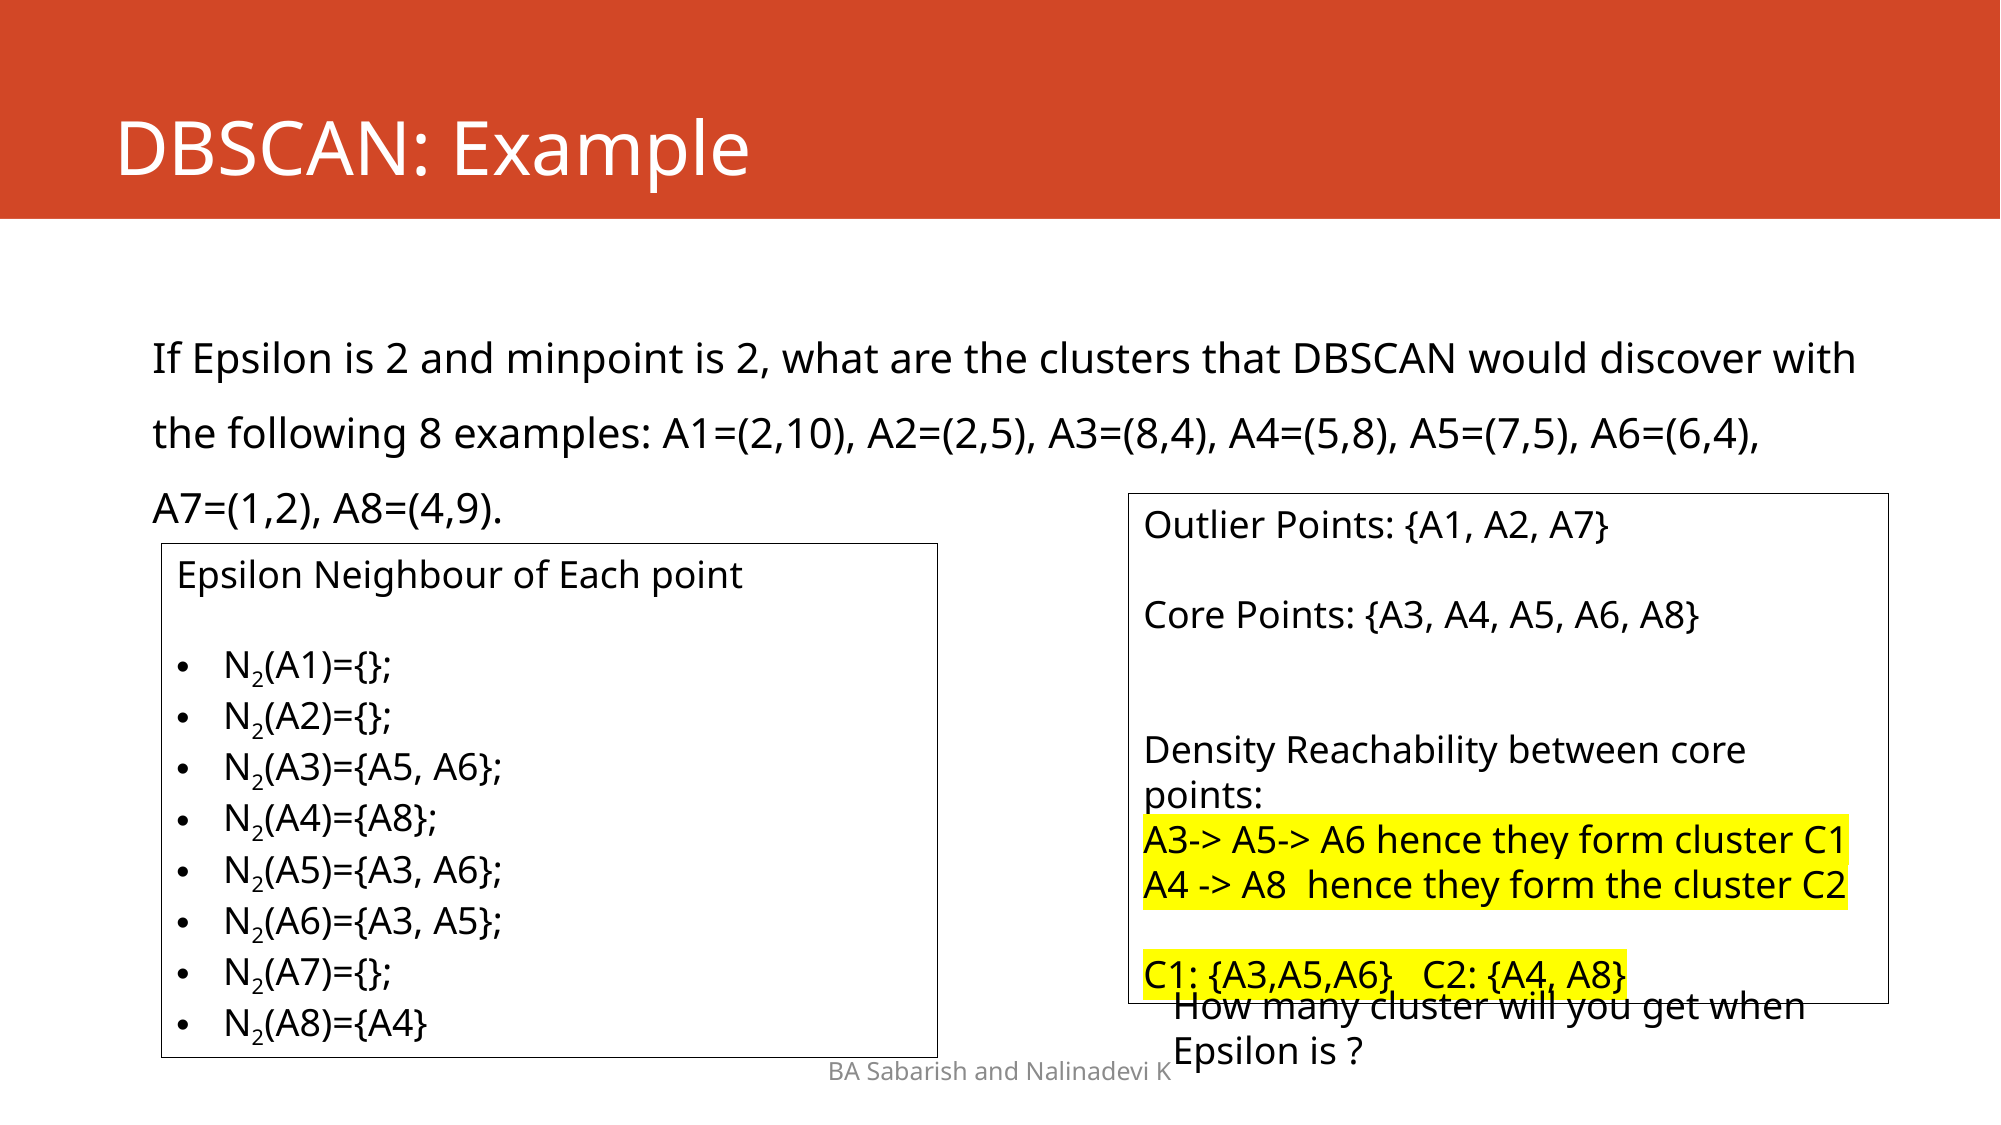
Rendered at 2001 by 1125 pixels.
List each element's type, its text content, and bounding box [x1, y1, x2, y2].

text_box Epsilon Neighbour of Each point N2(A1)={}; N2(A2)={}; N2(A3)={A5, A6}; N2(A4)={A8}; N2(A5)={A3, A6}; N2(A6)={A3, A5}; N2(A7)={}; N2(A8)={A4} [161, 543, 938, 1058]
list If Epsilon is 2 and minpoint is 2, what are the clusters that DBSCAN would discover with the following 8 examples: A1=(2,10), A2=(2,5), A3=(8,4), A4=(5,8), A5=(7,5), A6=(6,4), A7=(1,2), A8=(4,9). [137, 299, 1925, 1014]
footer BA Sabarish and Nalinadevi K [762, 1042, 1238, 1103]
text_box Outlier Points: {A1, A2, A7} Core Points: {A3, A4, A5, A6, A8} Density Reachability between core points: A3-> A5-> A6 hence they form cluster C1 A4 -> A8 hence they form the cluster C2 C1: {A3,A5,A6} C2: {A4, A8} [1128, 493, 1889, 1004]
title DBSCAN: Example [99, 0, 1863, 199]
